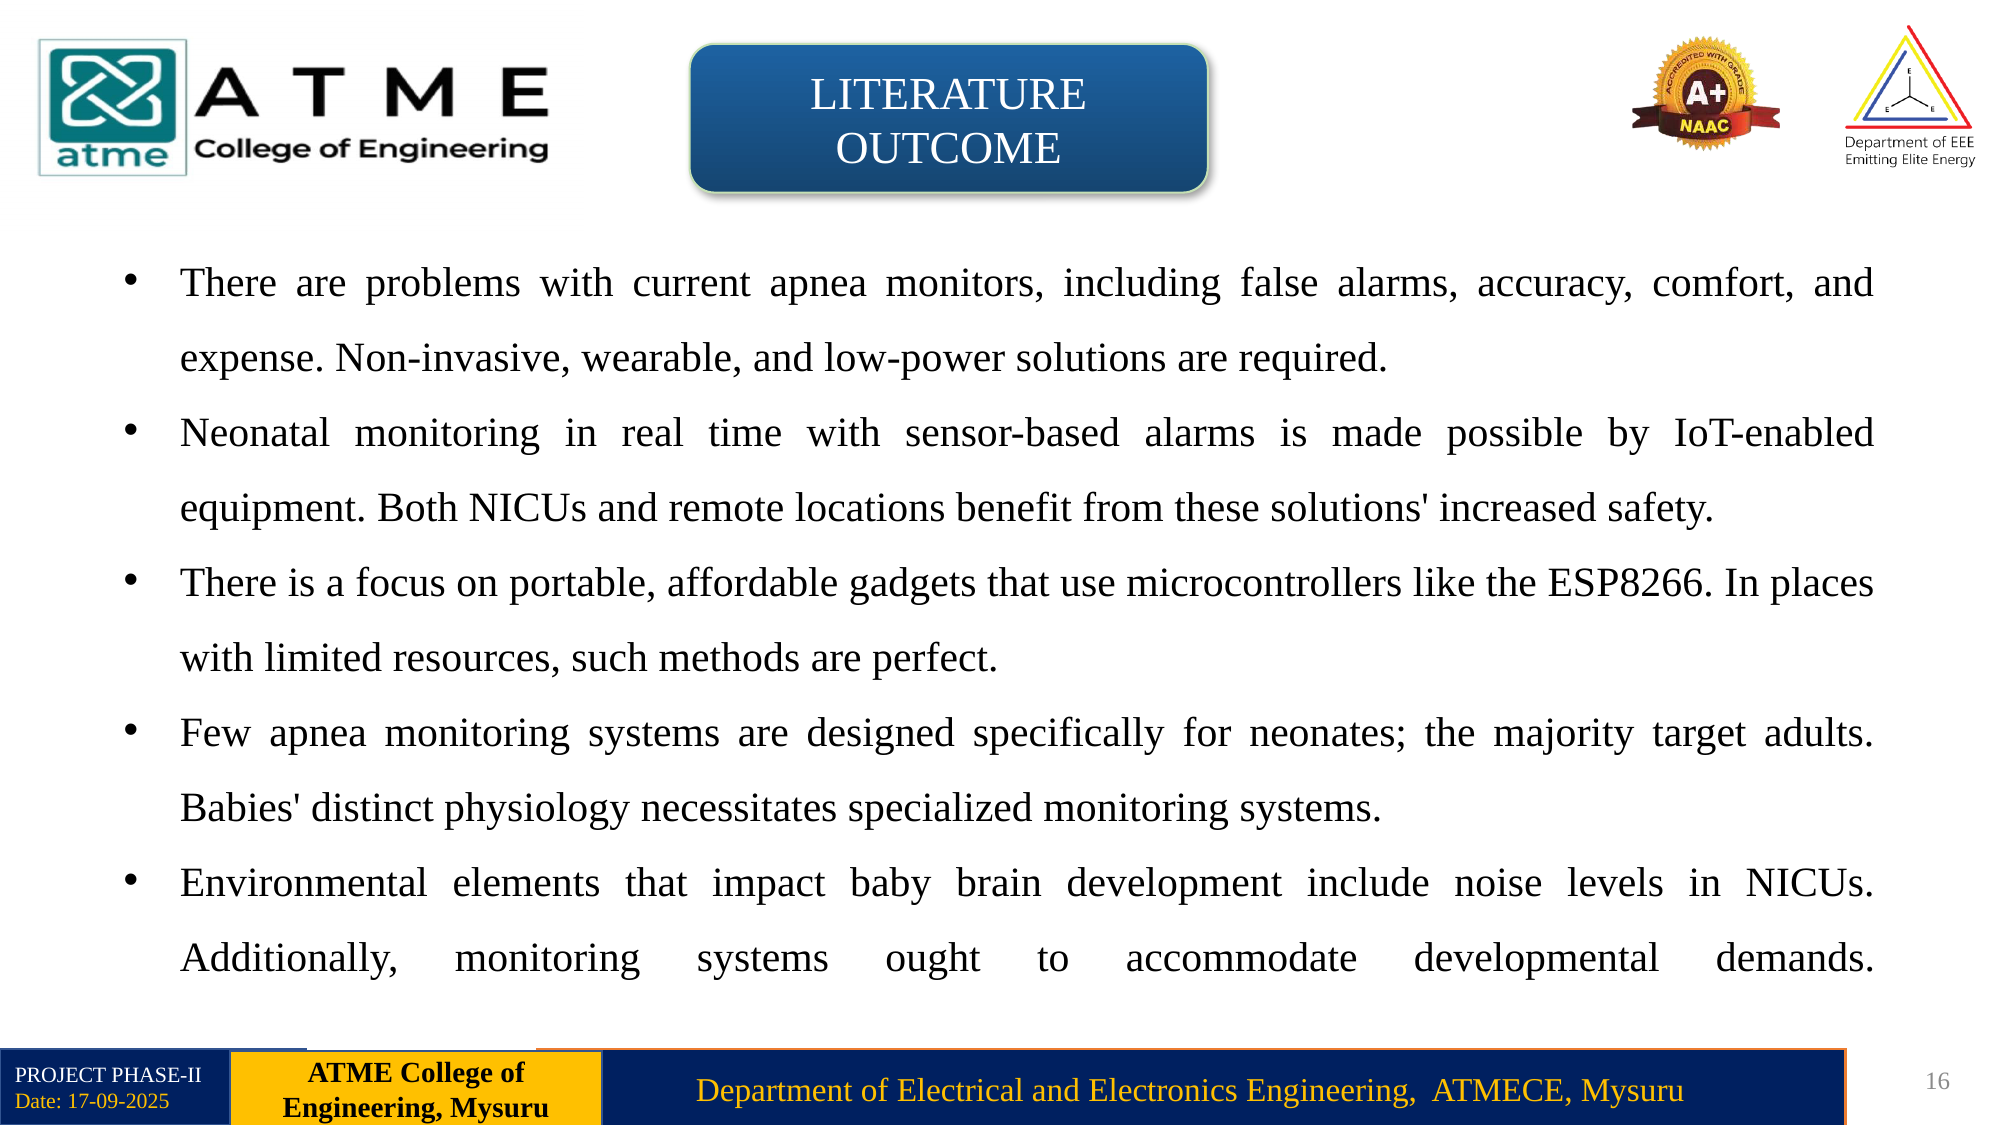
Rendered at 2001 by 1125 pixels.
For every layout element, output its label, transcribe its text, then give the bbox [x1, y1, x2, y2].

text_box PROJECT PHASE-II Date: 17-09-2025 [0, 1048, 229, 1125]
text_box LITERATURE OUTCOME [688, 42, 1209, 194]
picture [0, 0, 584, 231]
footer Department of Electrical and Electronics Engineering, ATMECE, Mysuru [603, 1063, 1847, 1125]
picture [1615, 20, 1796, 170]
text_box ATME College of Engineering, Mysuru [229, 1063, 603, 1125]
text_box There are problems with current apnea monitors, including false alarms, accuracy, comfort, and expense. Non-invasive, wearable, and low-power solutions are required. Neonatal monitoring in real time with sensor-based alarms is made possible by IoT-enabled equipment. Both NICUs and remote locations benefit from these solutions' increased safety. There is a focus on portable, affordable gadgets that use microcontrollers like the ESP8266. In places with limited resources, such methods are perfect. Few apnea monitoring systems are designed specifically for neonates; the majority target adults. Babies' distinct physiology necessitates specialized monitoring systems. Environmental elements that impact baby brain development include noise levels in NICUs. Additionally, monitoring systems ought to accommodate developmental demands. [108, 222, 1892, 1063]
picture [1838, 20, 1979, 170]
slide_number 16 [1498, 1049, 1966, 1110]
